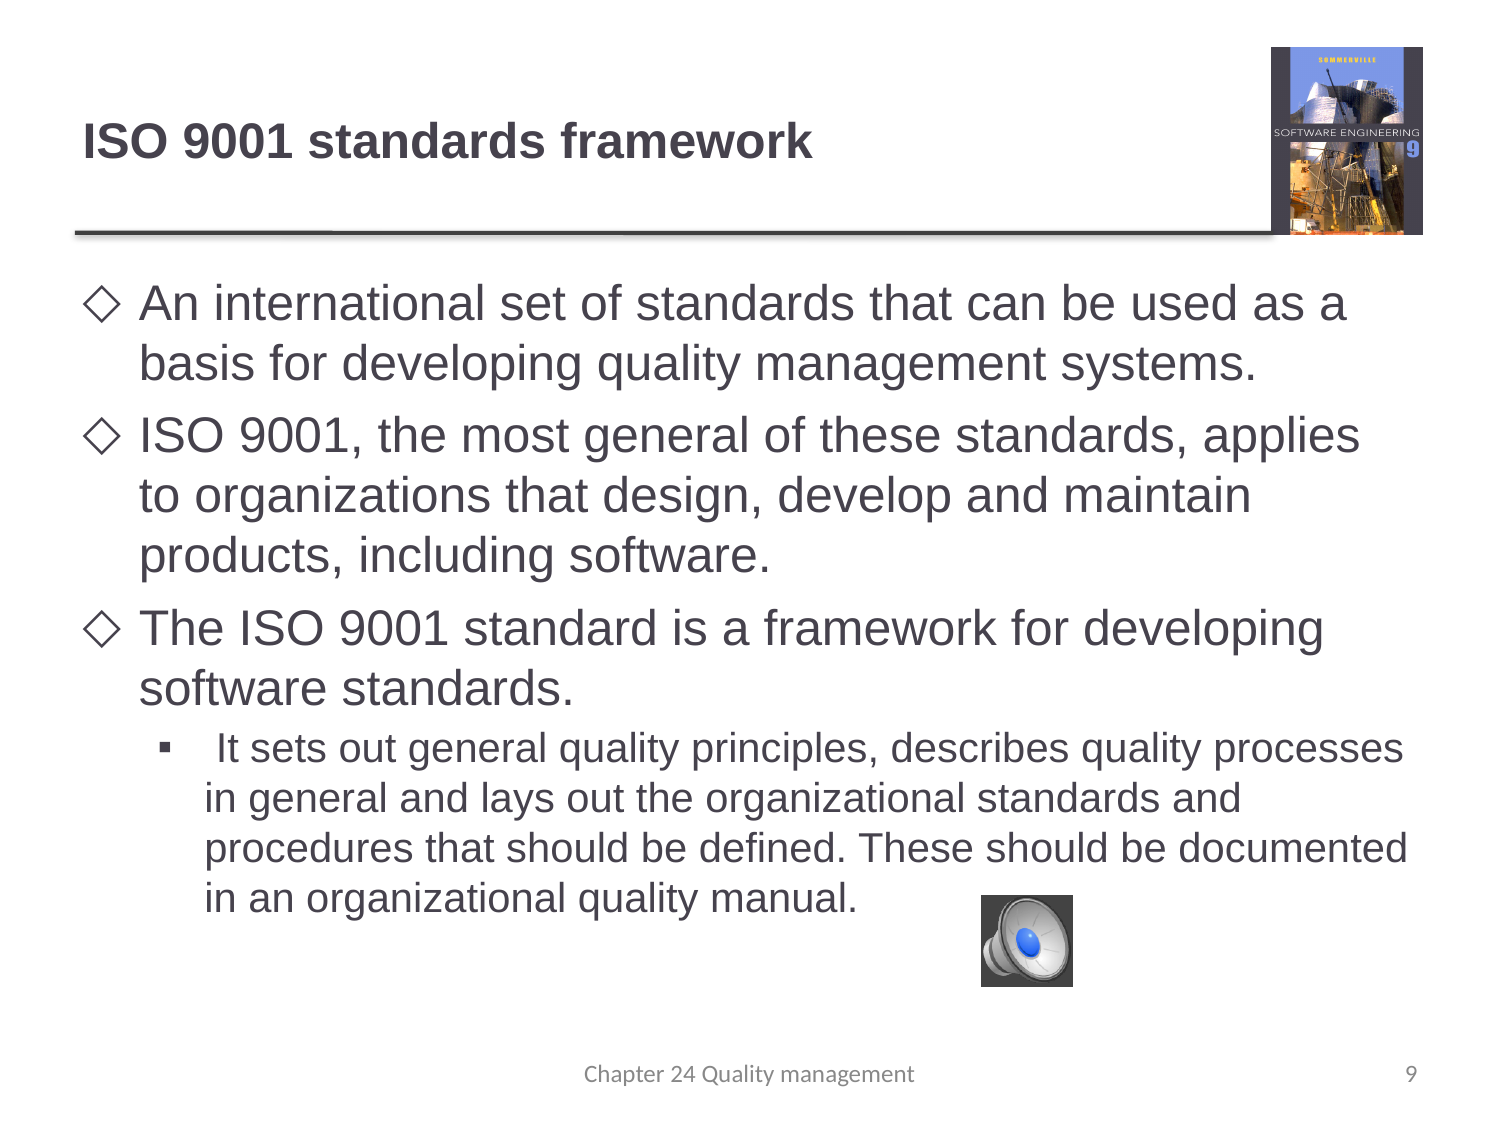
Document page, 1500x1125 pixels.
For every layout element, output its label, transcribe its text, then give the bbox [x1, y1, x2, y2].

list An international set of standards that can be used as a basis for developing quality management systems. ISO 9001, the most general of these standards, applies to organizations that design, develop and maintain products, including software. The ISO 9001 standard is a framework for developing software standards. It sets out general quality principles, describes quality processes in general and lays out the organizational standards and procedures that should be defined. These should be documented in an organizational quality manual. [74, 261, 1426, 1006]
title ISO 9001 standards framework [74, 44, 1272, 234]
text_box Chapter 24 Quality management [519, 1050, 980, 1095]
slide_number 9 [1394, 1051, 1426, 1094]
picture [1272, 47, 1423, 235]
picture [979, 894, 1074, 989]
